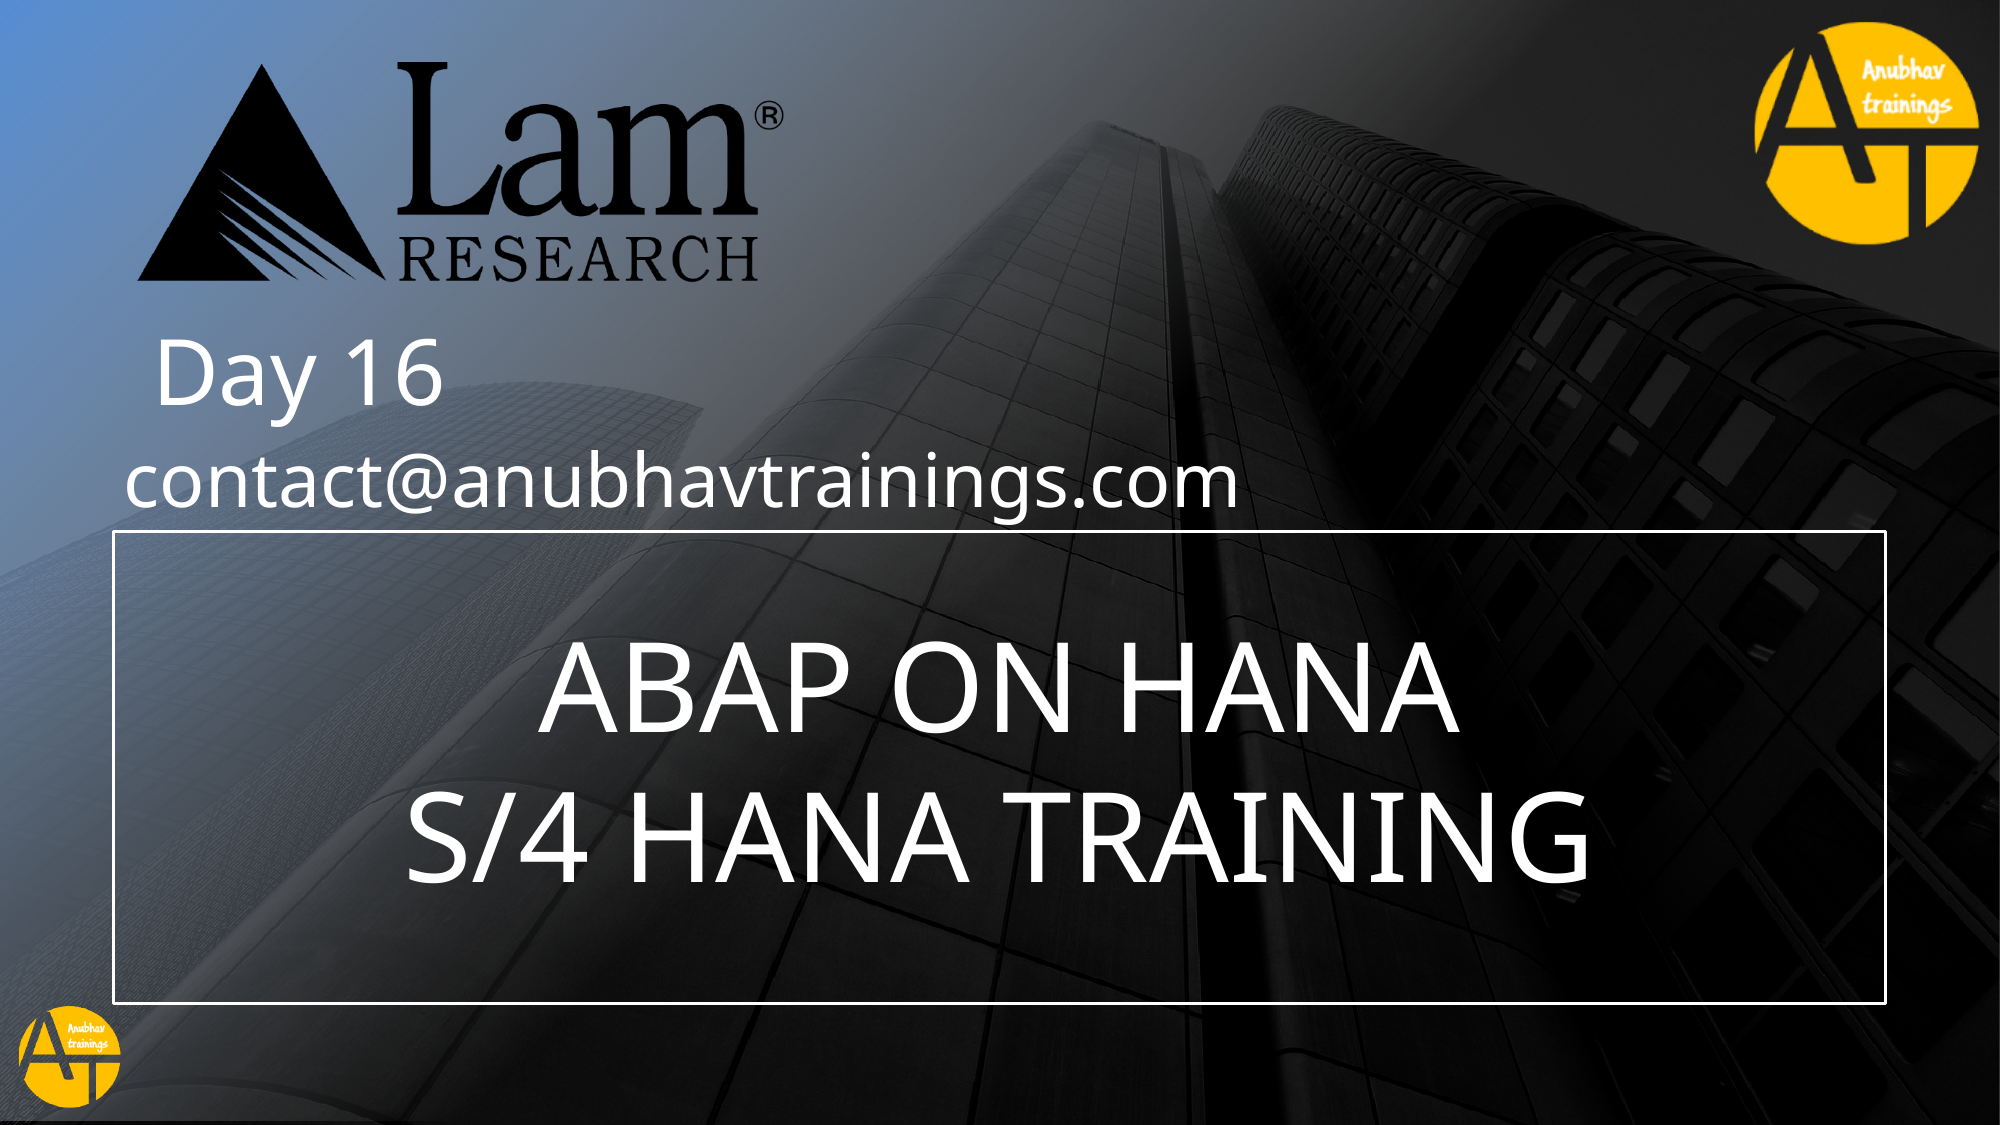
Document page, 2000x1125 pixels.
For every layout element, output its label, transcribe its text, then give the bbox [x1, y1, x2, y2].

picture [137, 62, 785, 283]
text_box Day 16 [137, 306, 823, 431]
picture [1731, 6, 1993, 265]
text_box [0, 0, 2000, 1122]
text_box [112, 529, 1888, 1006]
picture [7, 999, 126, 1116]
text_box contact@anubhavtrainings.com [109, 425, 1346, 530]
